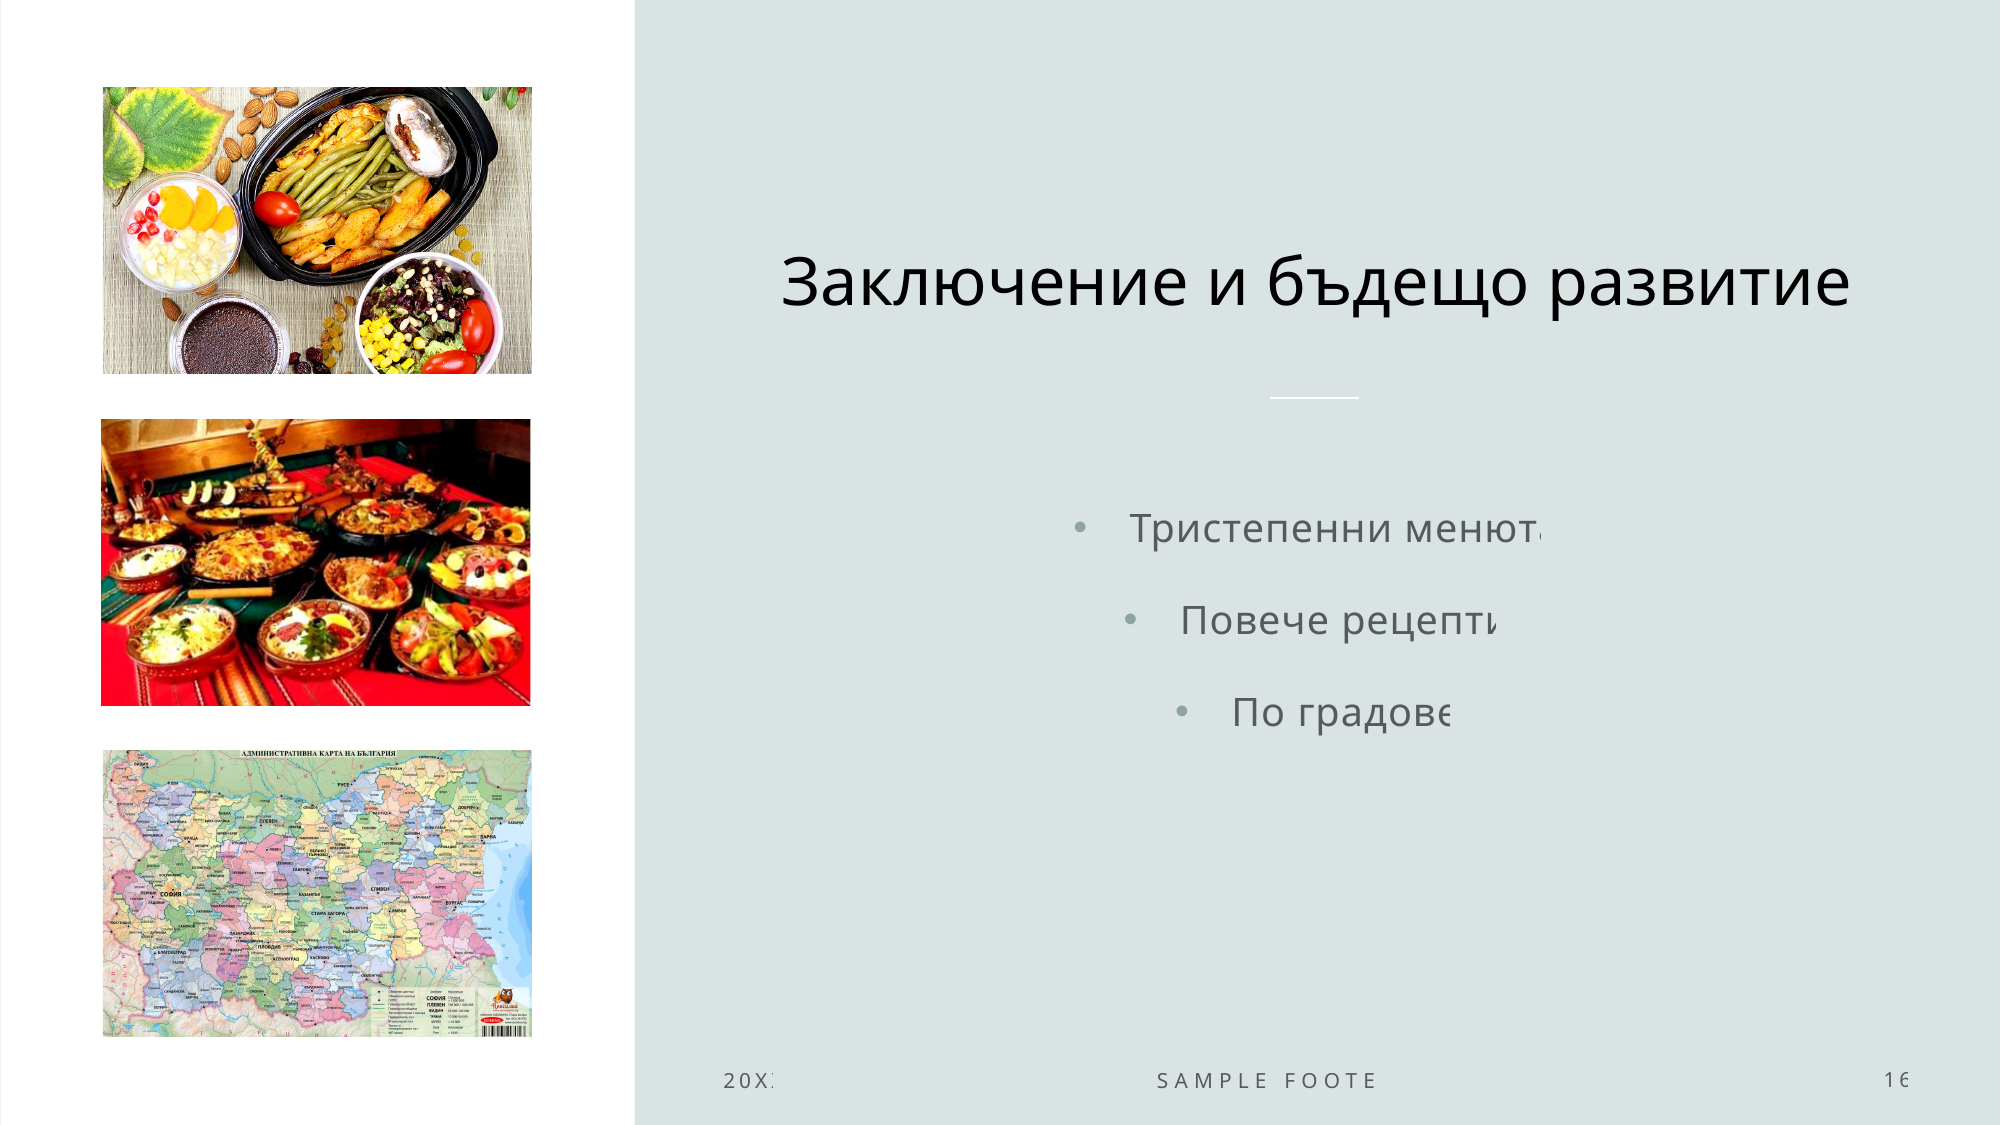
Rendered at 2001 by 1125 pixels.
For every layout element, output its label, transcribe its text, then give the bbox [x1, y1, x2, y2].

title Заключение и бъдещо развитие [708, 87, 1927, 327]
picture [102, 750, 533, 1037]
picture [100, 419, 531, 706]
picture [102, 87, 533, 375]
list Тристепенни менюта Повече рецепти По градове [797, 471, 1837, 1000]
slide_number 16 [1637, 1042, 1927, 1119]
slide_number 20XX [708, 1042, 997, 1119]
footer Sample Footer Text [1042, 1042, 1592, 1119]
